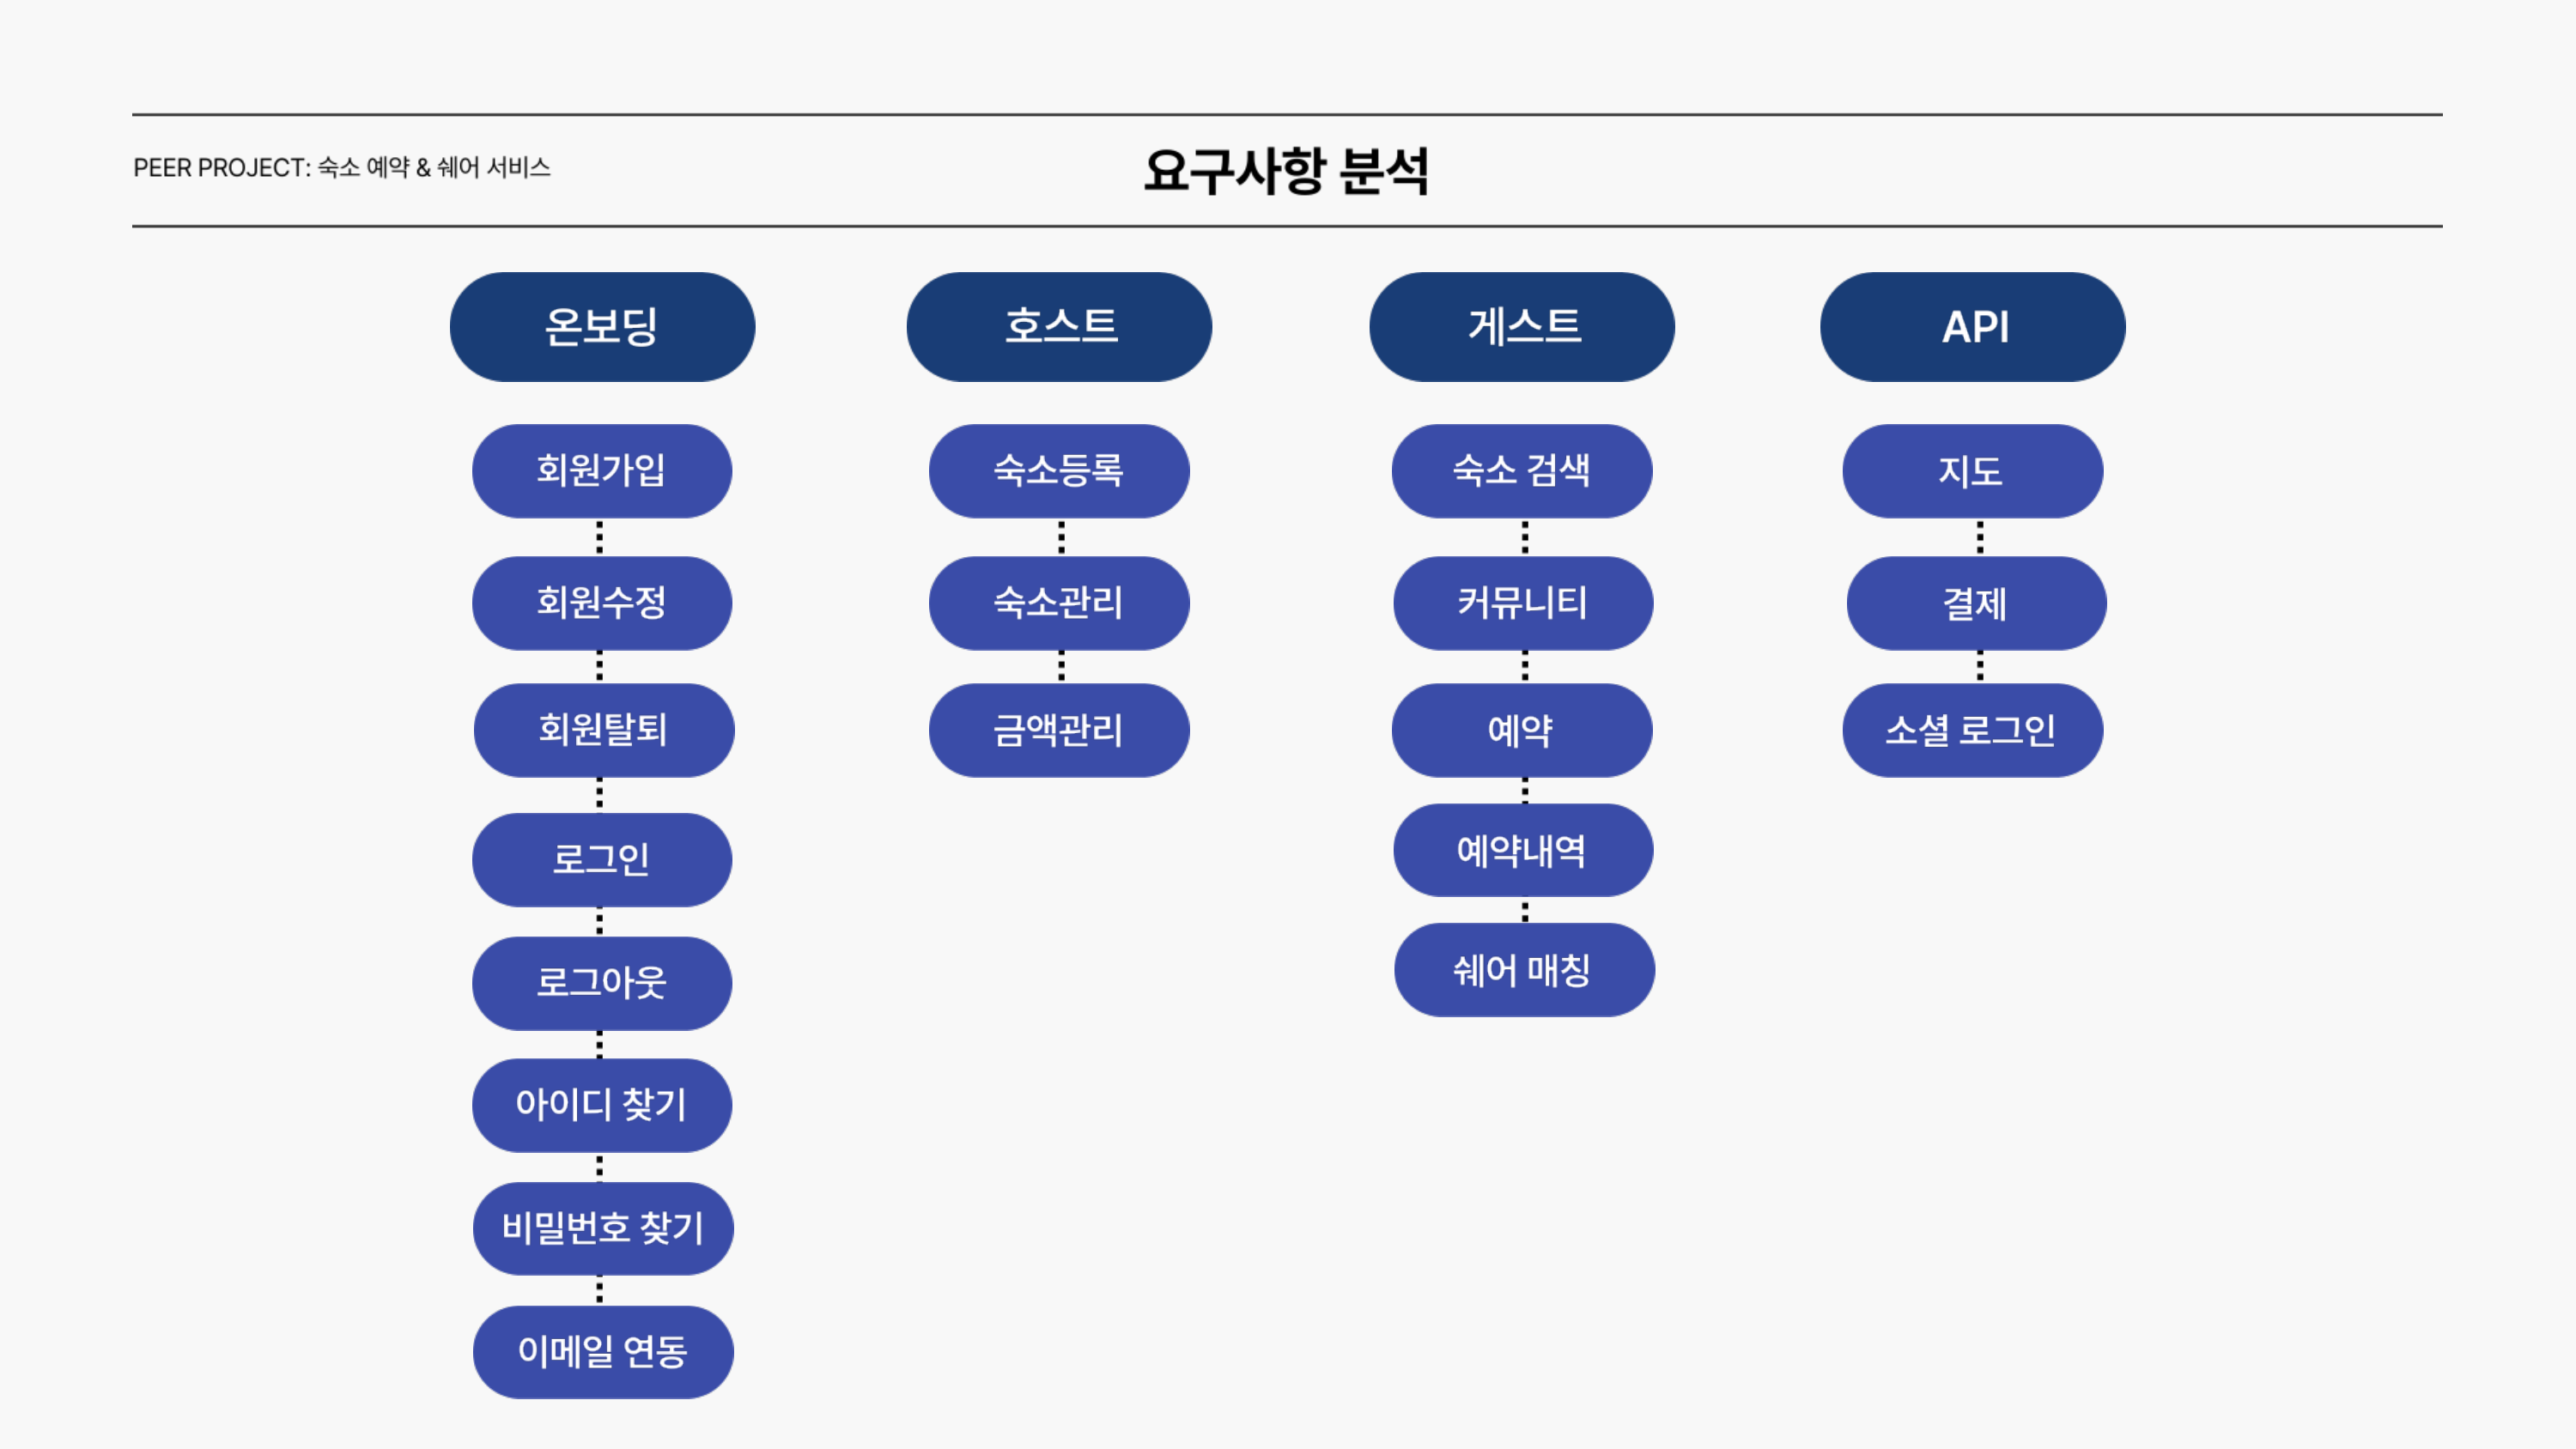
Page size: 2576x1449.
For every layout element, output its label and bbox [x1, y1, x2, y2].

picture [130, 147, 563, 198]
text_box [132, 222, 2444, 232]
text_box [449, 271, 2126, 1399]
picture [801, 122, 1451, 220]
text_box [132, 111, 2444, 120]
